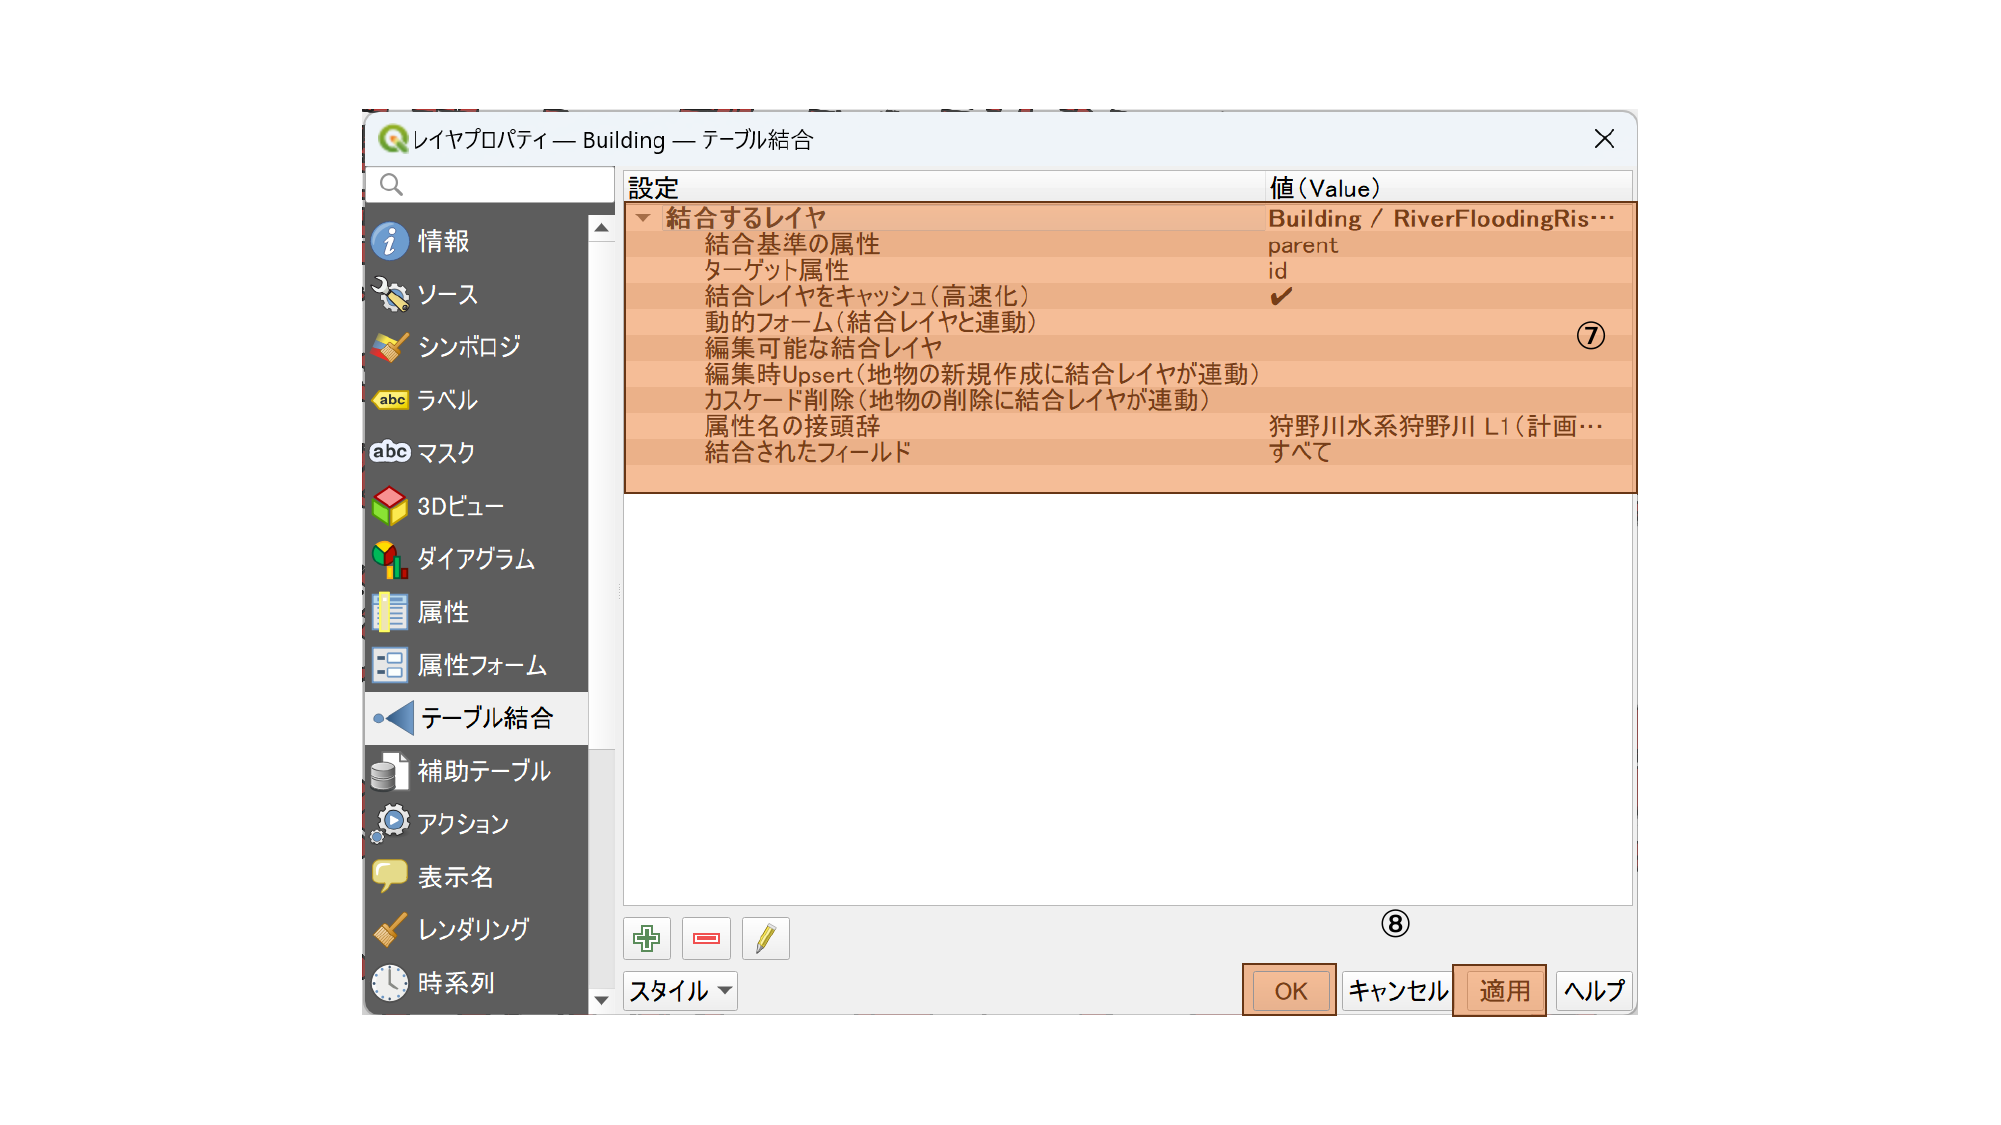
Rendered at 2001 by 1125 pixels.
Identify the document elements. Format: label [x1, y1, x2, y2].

picture [362, 109, 1638, 1016]
